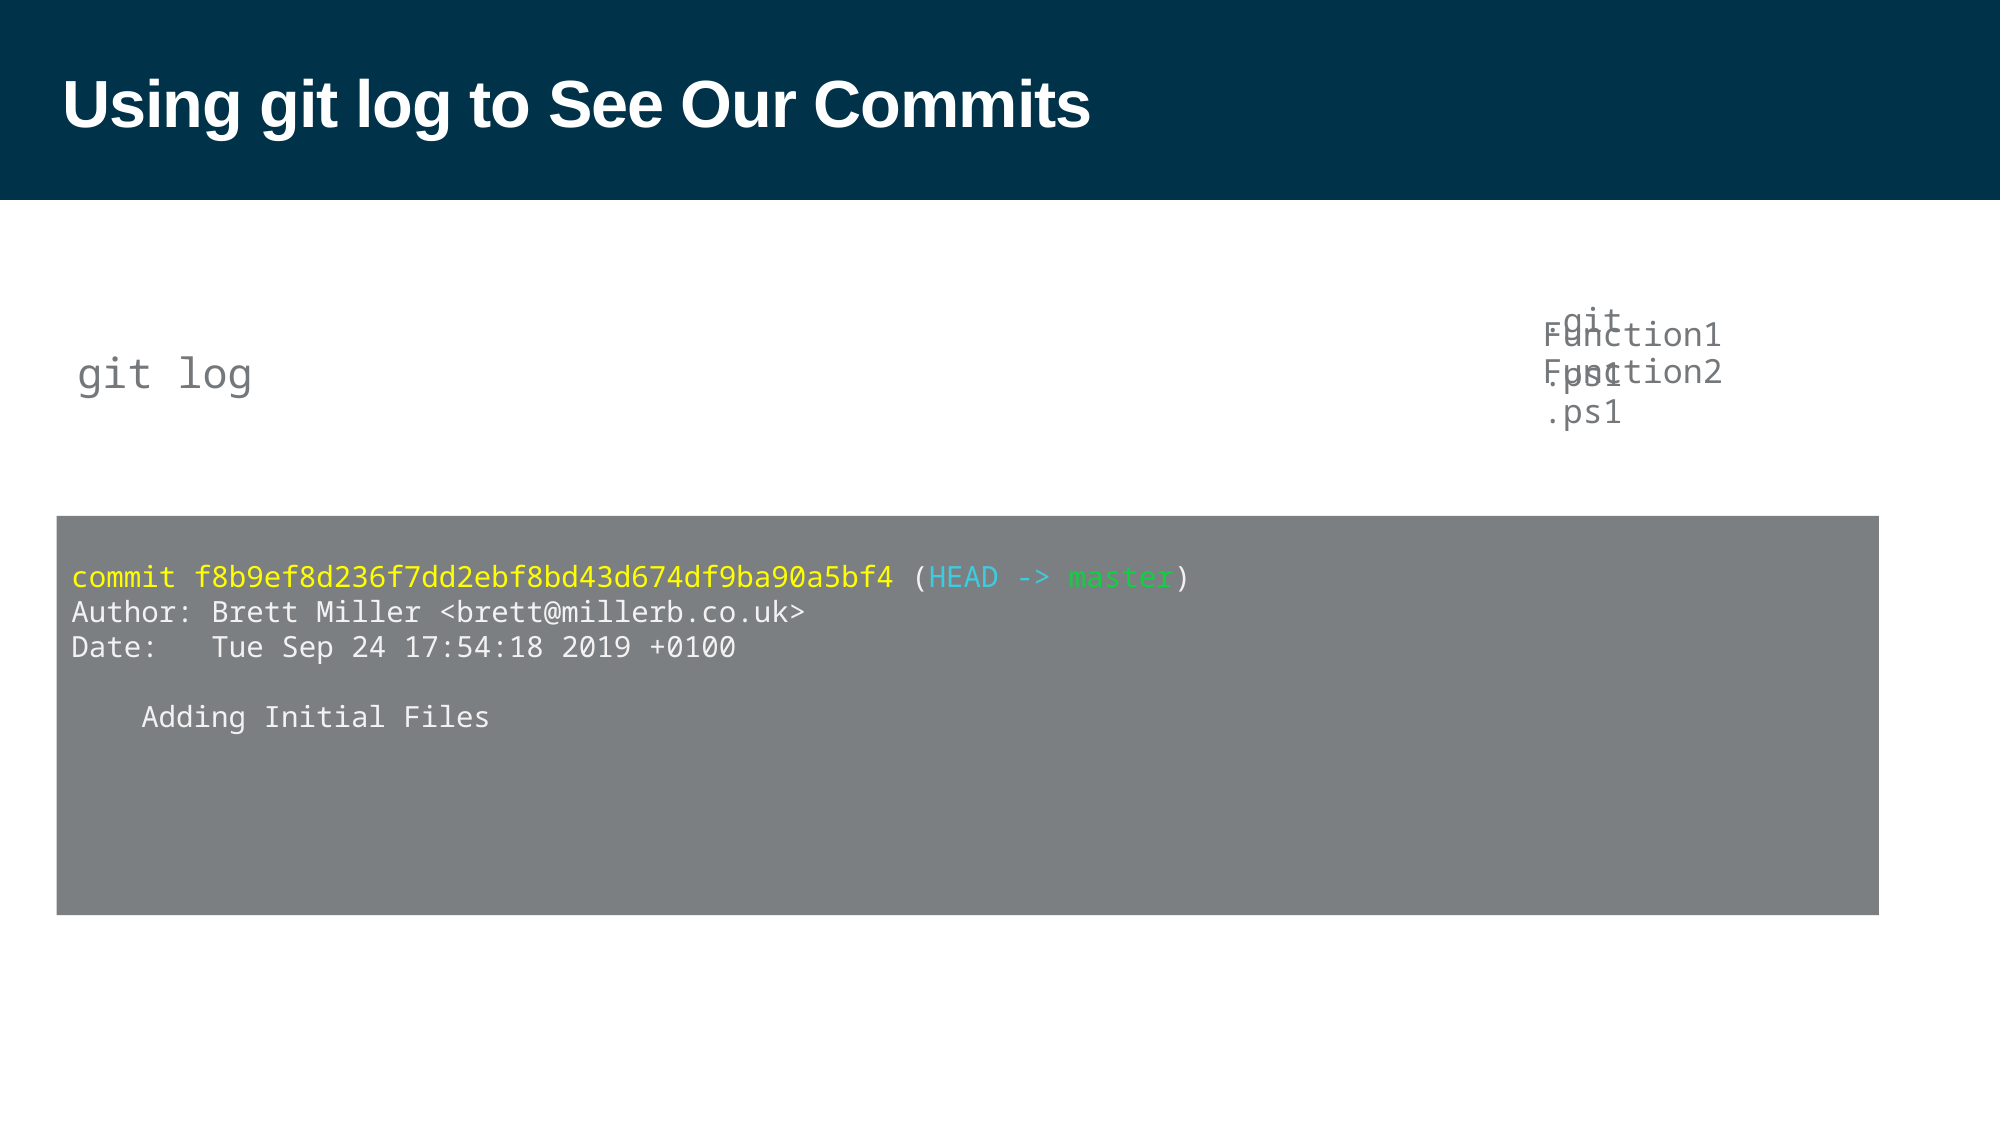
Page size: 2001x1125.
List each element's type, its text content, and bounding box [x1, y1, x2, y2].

title Using git log to See Our Commits [62, 37, 1650, 165]
text_box git log [62, 338, 1174, 405]
text_box commit f8b9ef8d236f7dd2ebf8bd43d674df9ba90a5bf4 (HEAD -> master) Author: Brett Miller <brett@millerb.co.uk> Date: Tue Sep 24 17:54:18 2019 +0100 Adding Initial Files [56, 515, 1880, 916]
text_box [1507, 231, 1840, 497]
